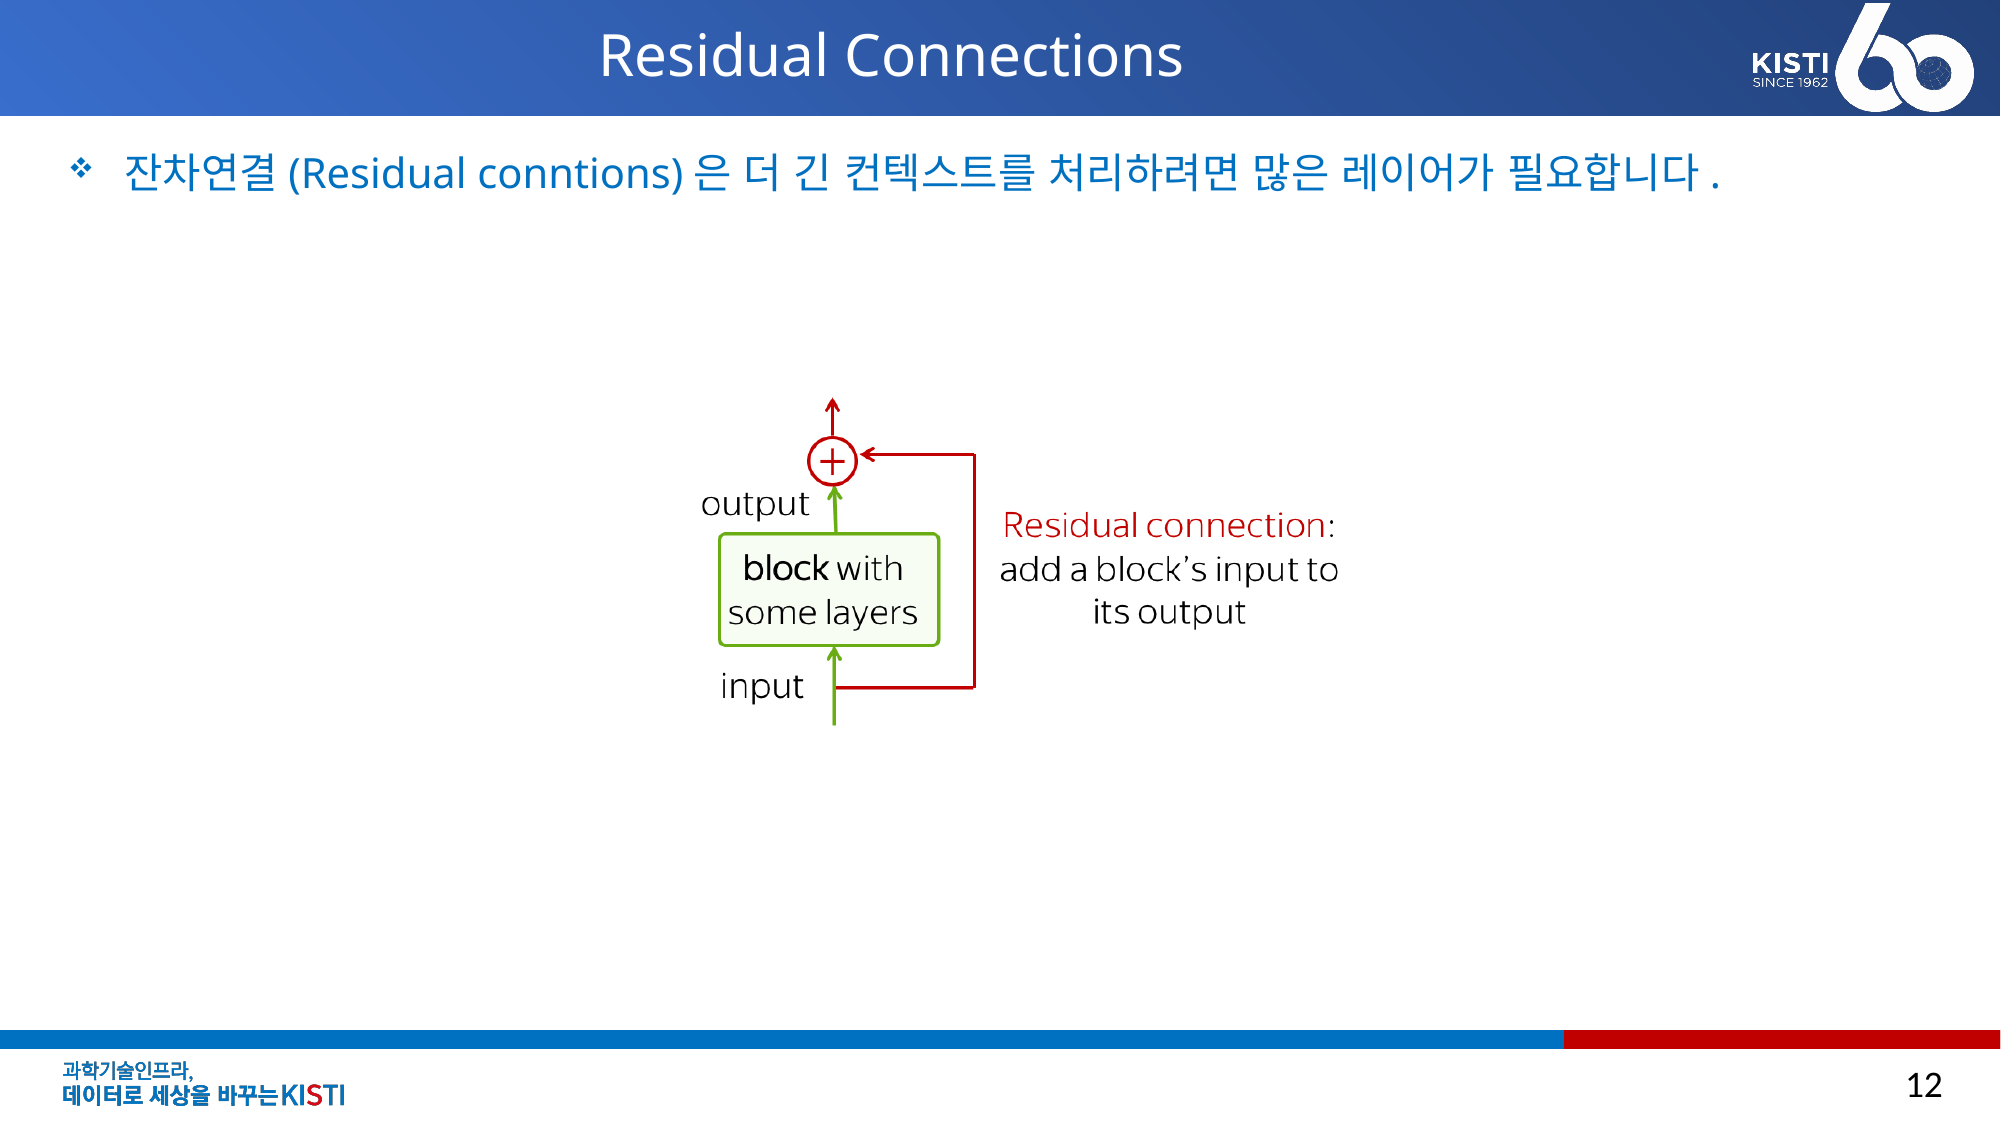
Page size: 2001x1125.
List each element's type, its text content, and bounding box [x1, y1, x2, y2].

picture [686, 295, 1366, 755]
picture [1753, 3, 1974, 112]
list 잔차연결(Residual conntions)은 더 긴 컨텍스트를 처리하려면 많은 레이어가 필요합니다. [53, 144, 1947, 1015]
picture [63, 1061, 344, 1106]
slide_number 12 [1605, 1053, 1958, 1113]
title Residual Connections [63, 0, 1720, 116]
